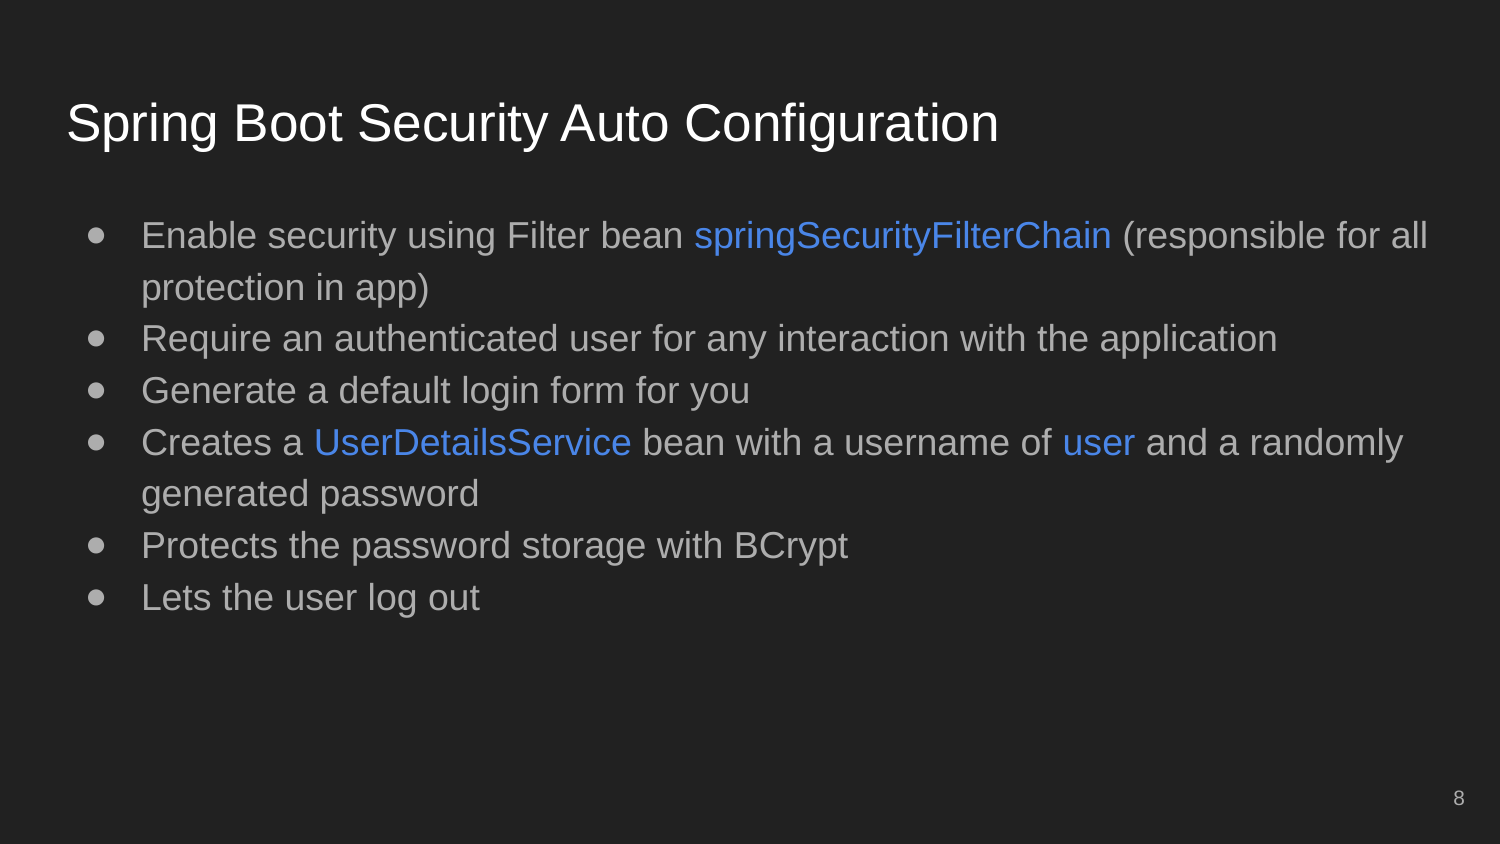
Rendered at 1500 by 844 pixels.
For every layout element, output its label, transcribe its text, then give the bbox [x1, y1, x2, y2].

title Spring Boot Security Auto Configuration [51, 72, 1449, 167]
slide_number ‹#› [1389, 764, 1480, 830]
list Enable security using Filter bean springSecurityFilterChain (responsible for all protection in app) Require an authenticated user for any interaction with the application Generate a default login form for you Creates a UserDetailsService bean with a username of user and a randomly generated password Protects the password storage with BCrypt Lets the user log out [51, 189, 1449, 750]
